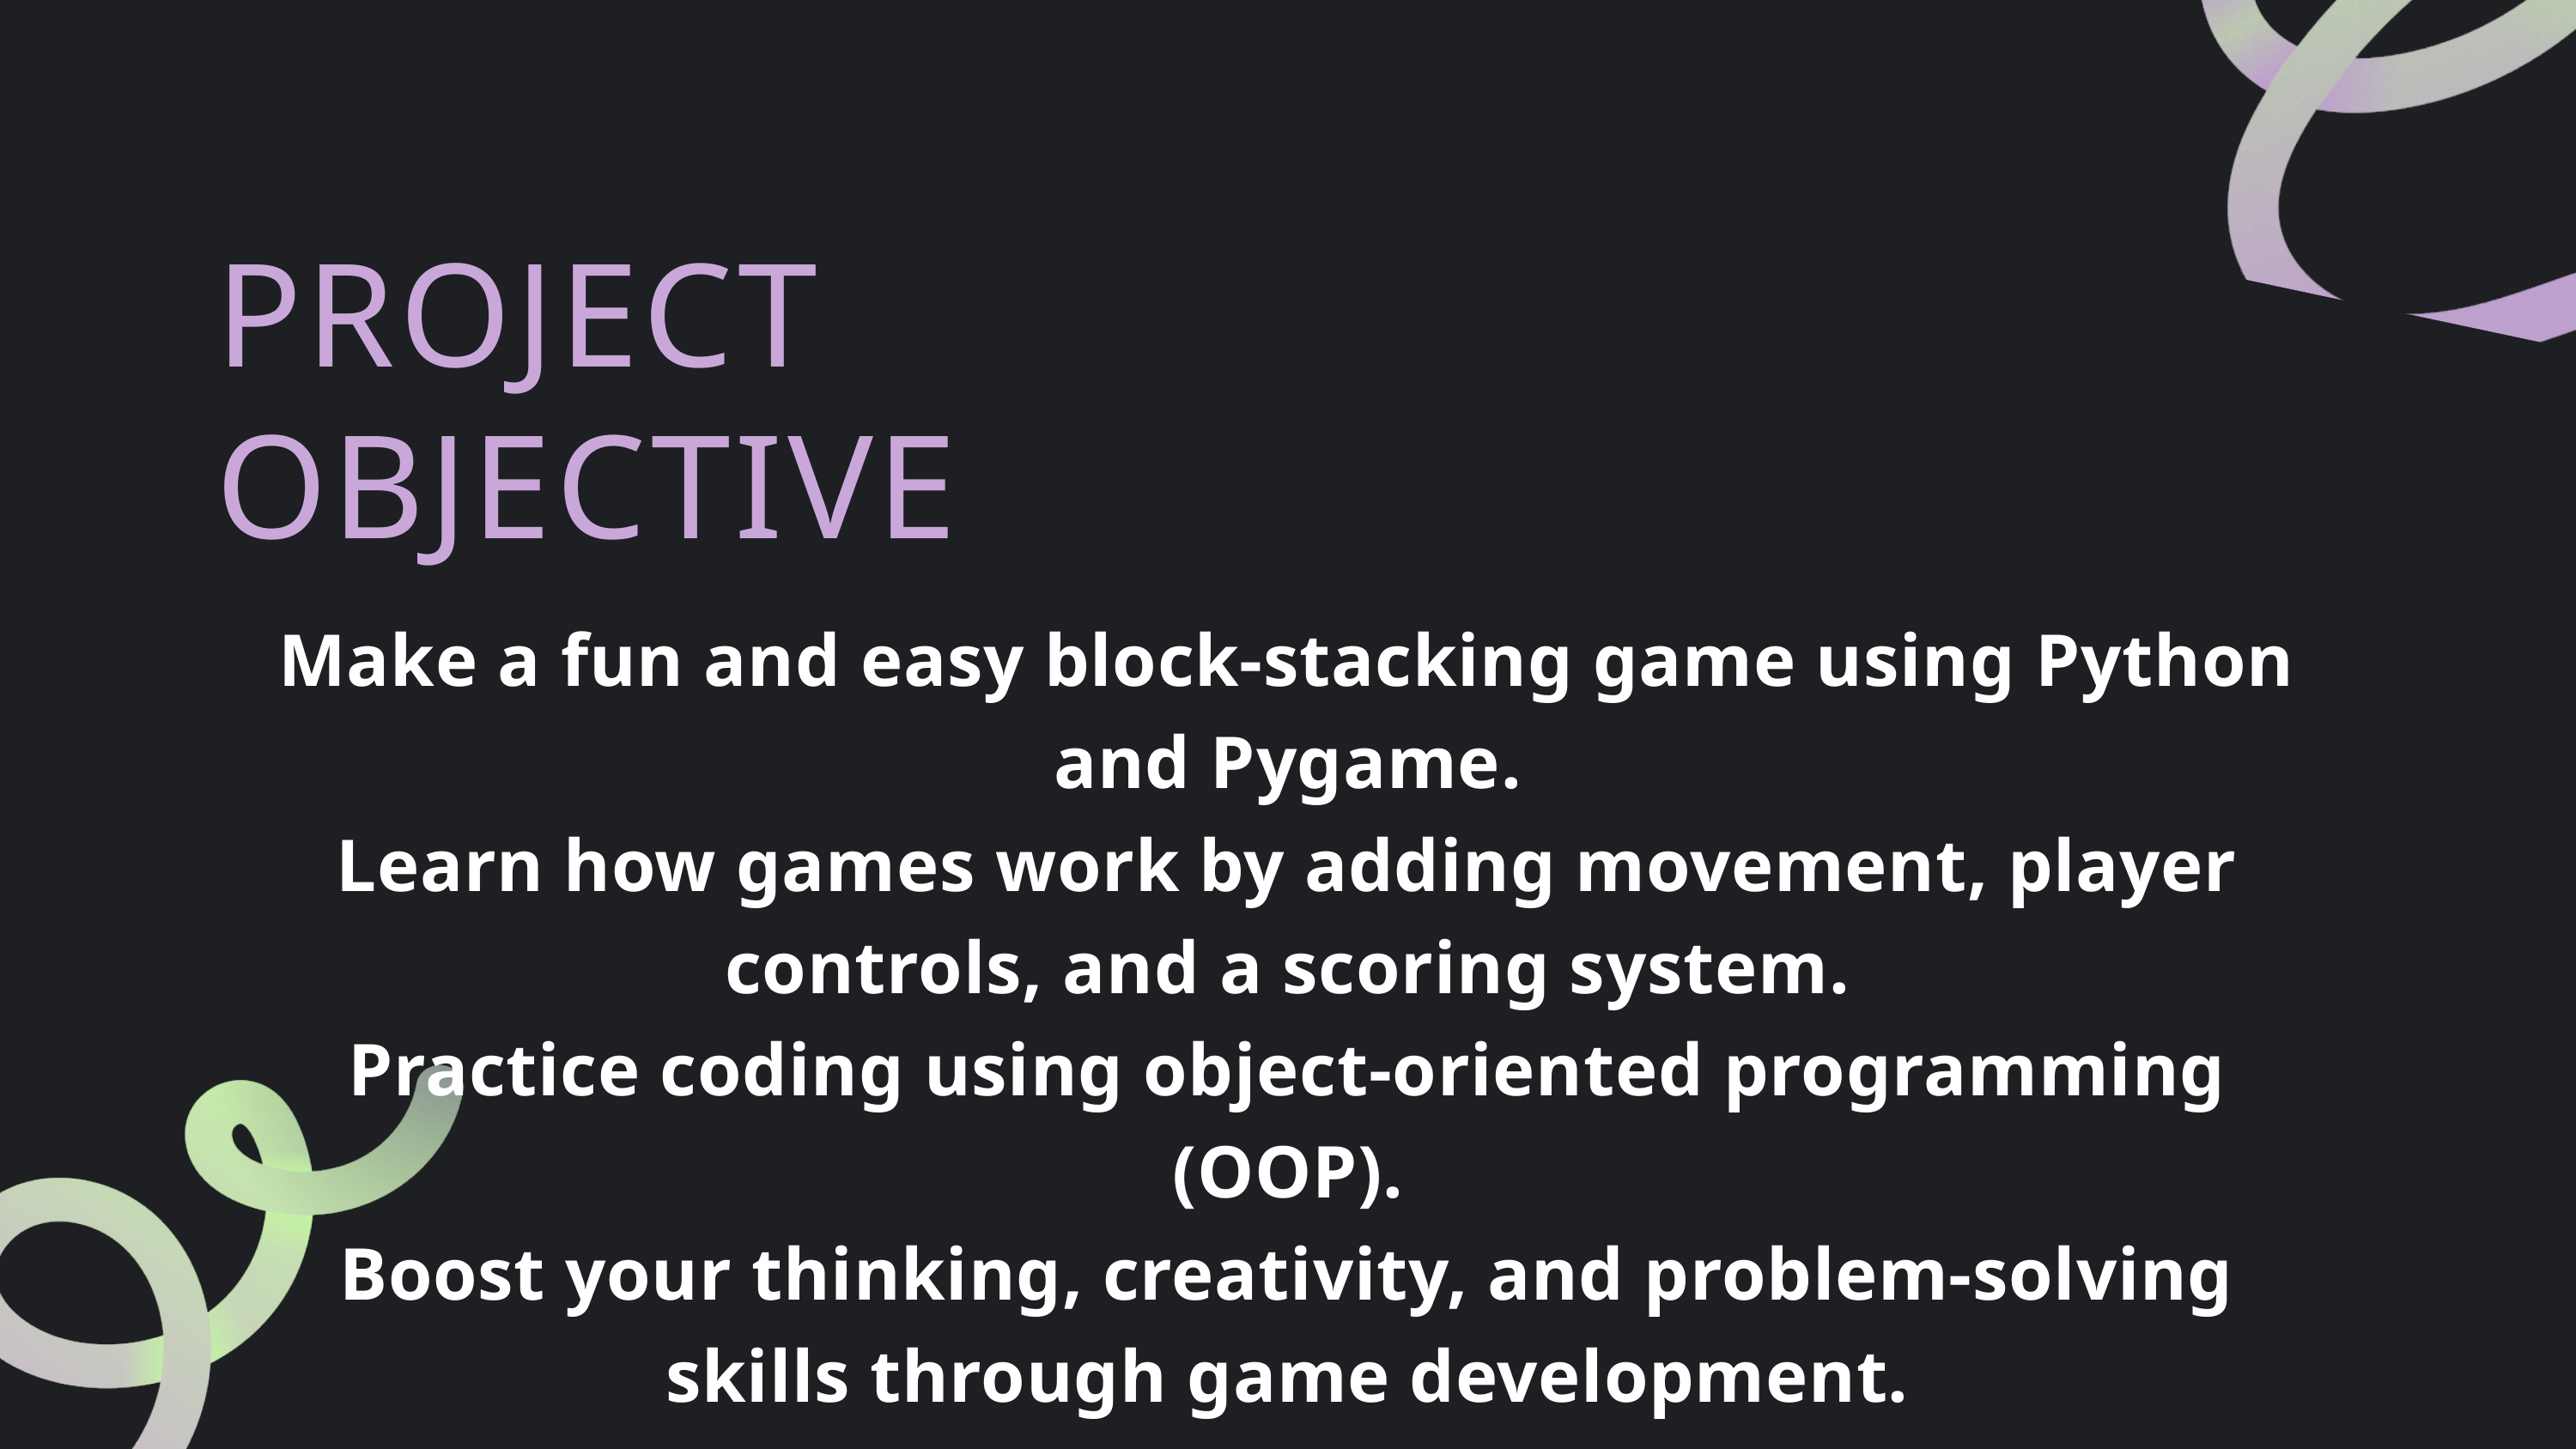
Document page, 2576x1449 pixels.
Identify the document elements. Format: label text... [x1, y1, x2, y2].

text_box [0, 1064, 247, 1449]
text_box PROJECT OBJECTIVE [216, 224, 1570, 568]
text_box [2104, 0, 2576, 350]
text_box Make a fun and easy block-stacking game using Python and Pygame. Learn how games work by adding movement, player controls, and a scoring system. Practice coding using object-oriented programming (OOP). Boost your thinking, creativity, and problem-solving skills through game development. [247, 496, 2329, 1449]
